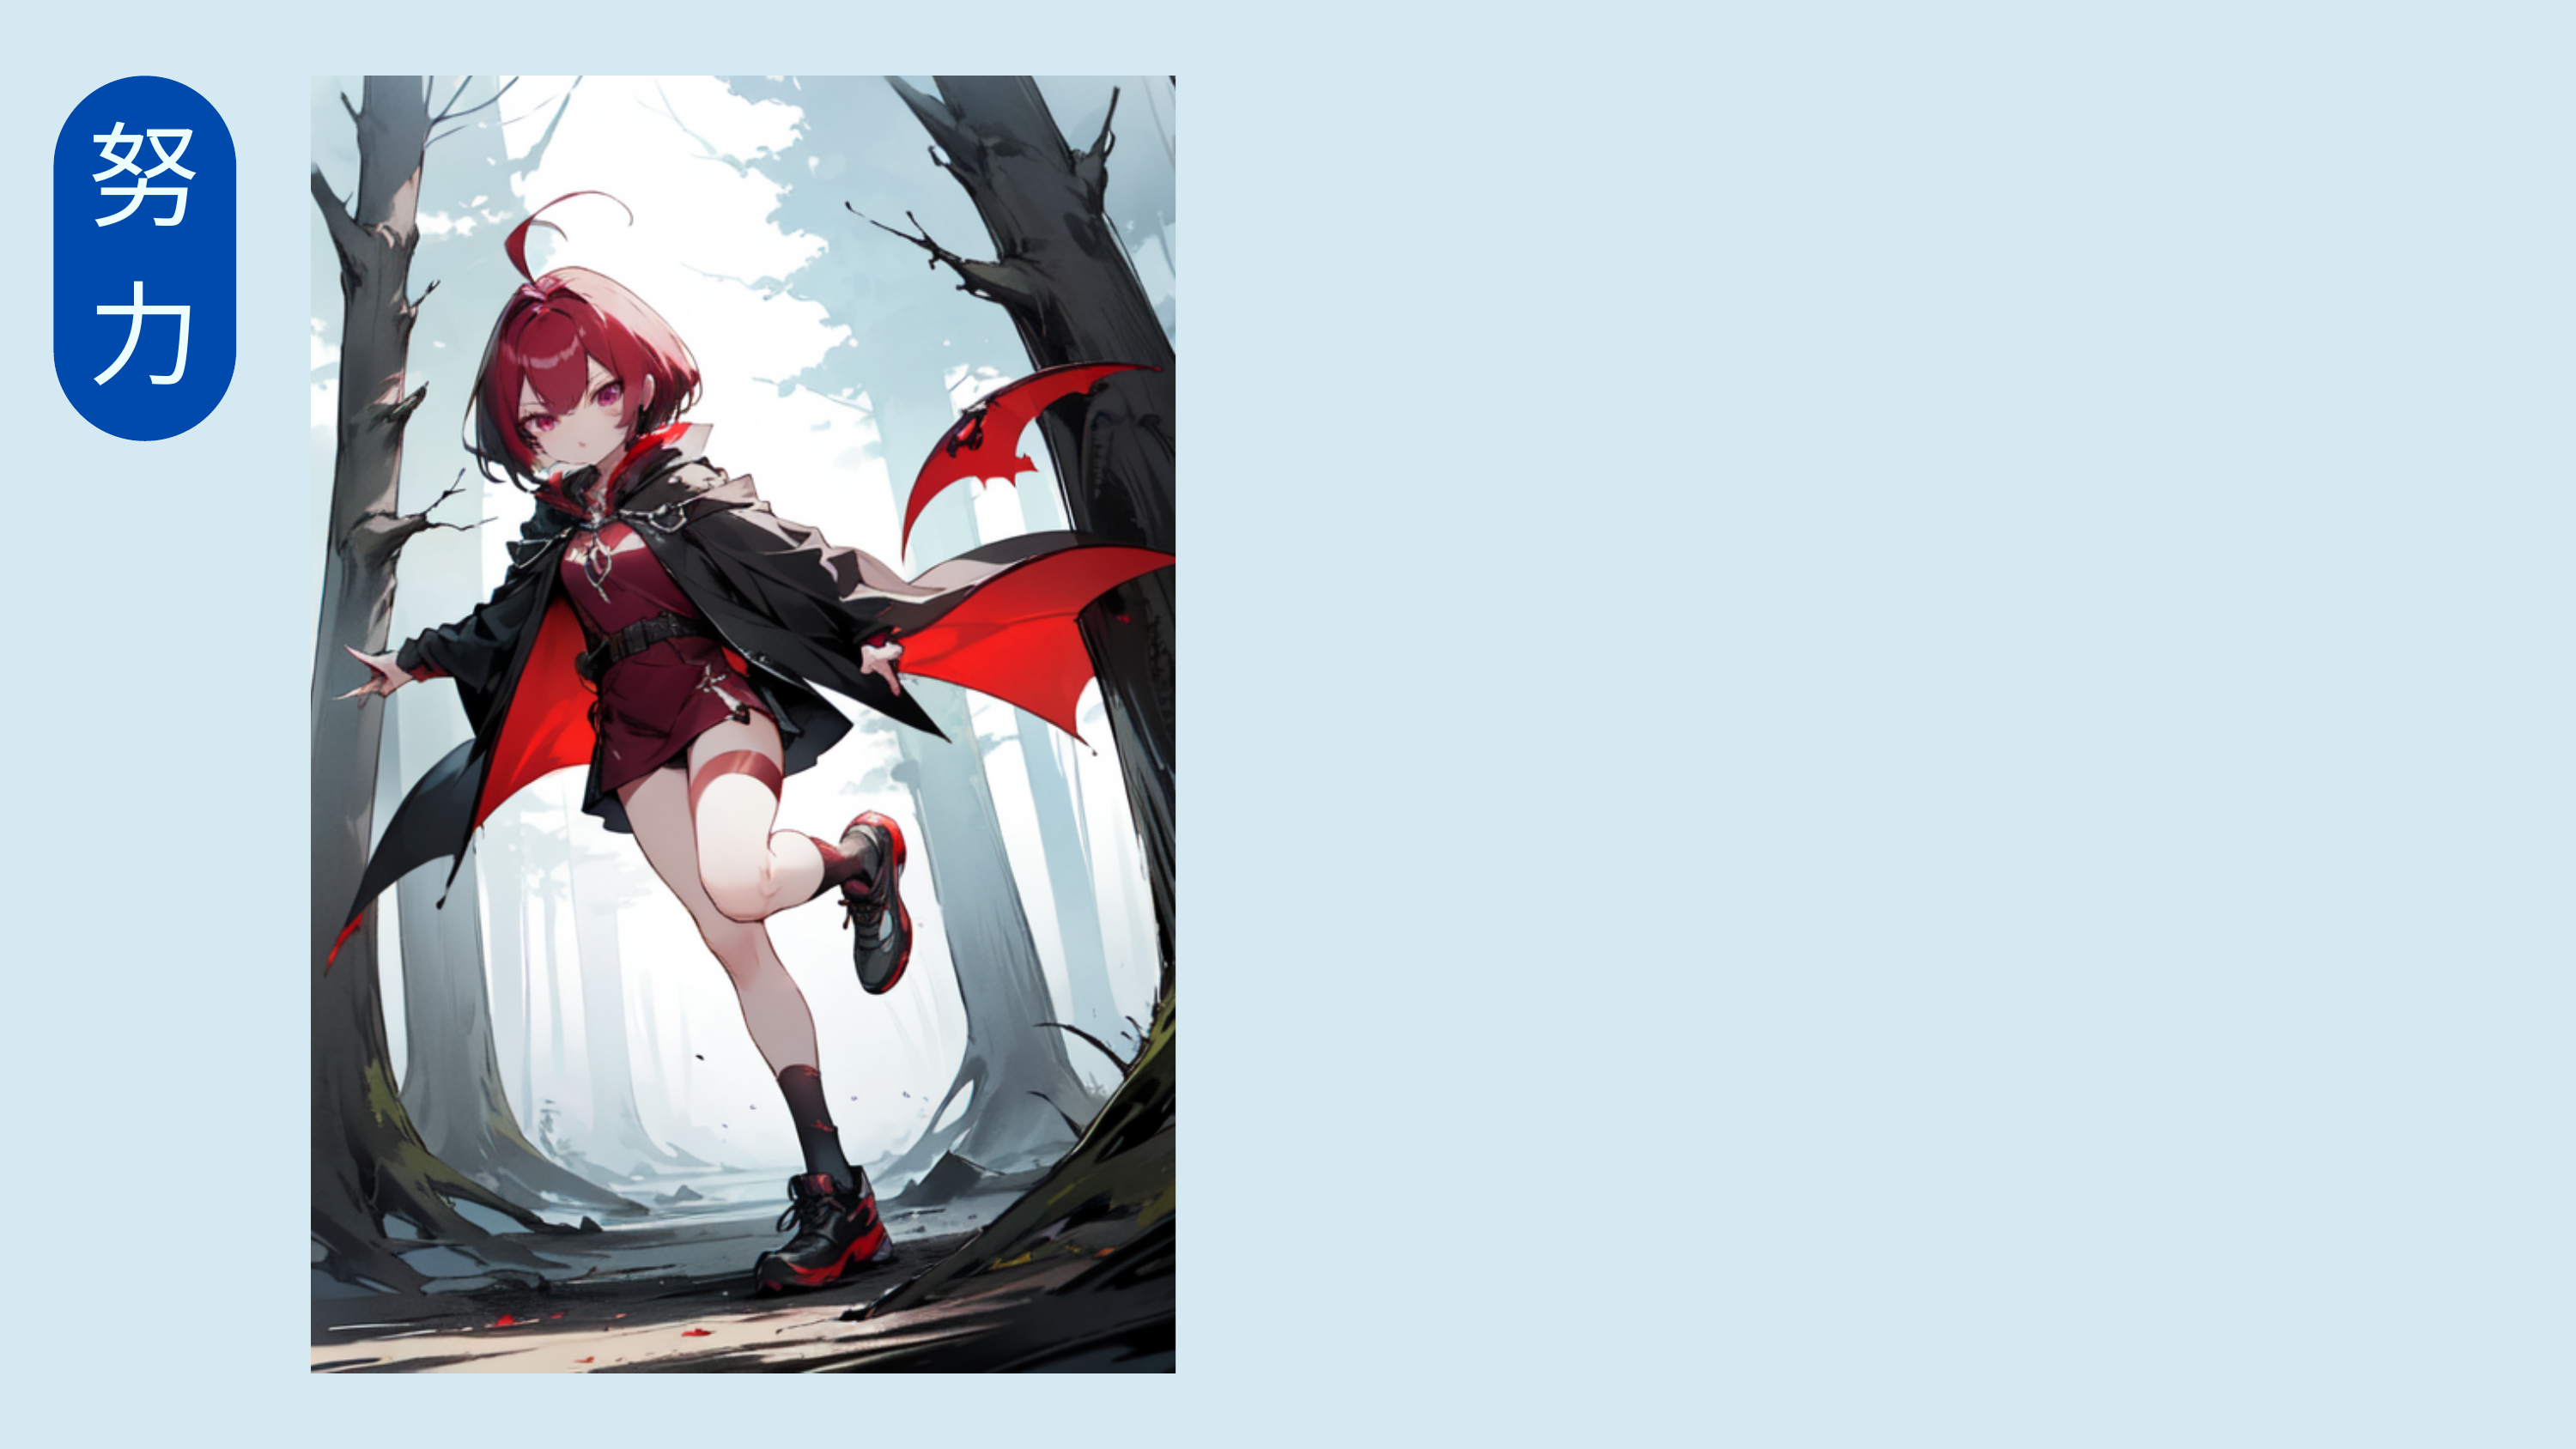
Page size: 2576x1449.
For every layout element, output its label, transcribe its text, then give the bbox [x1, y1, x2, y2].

text_box 努 力 [76, 82, 213, 166]
text_box 努 力 [76, 356, 213, 399]
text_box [0, 167, 328, 350]
text_box [310, 76, 1176, 1373]
